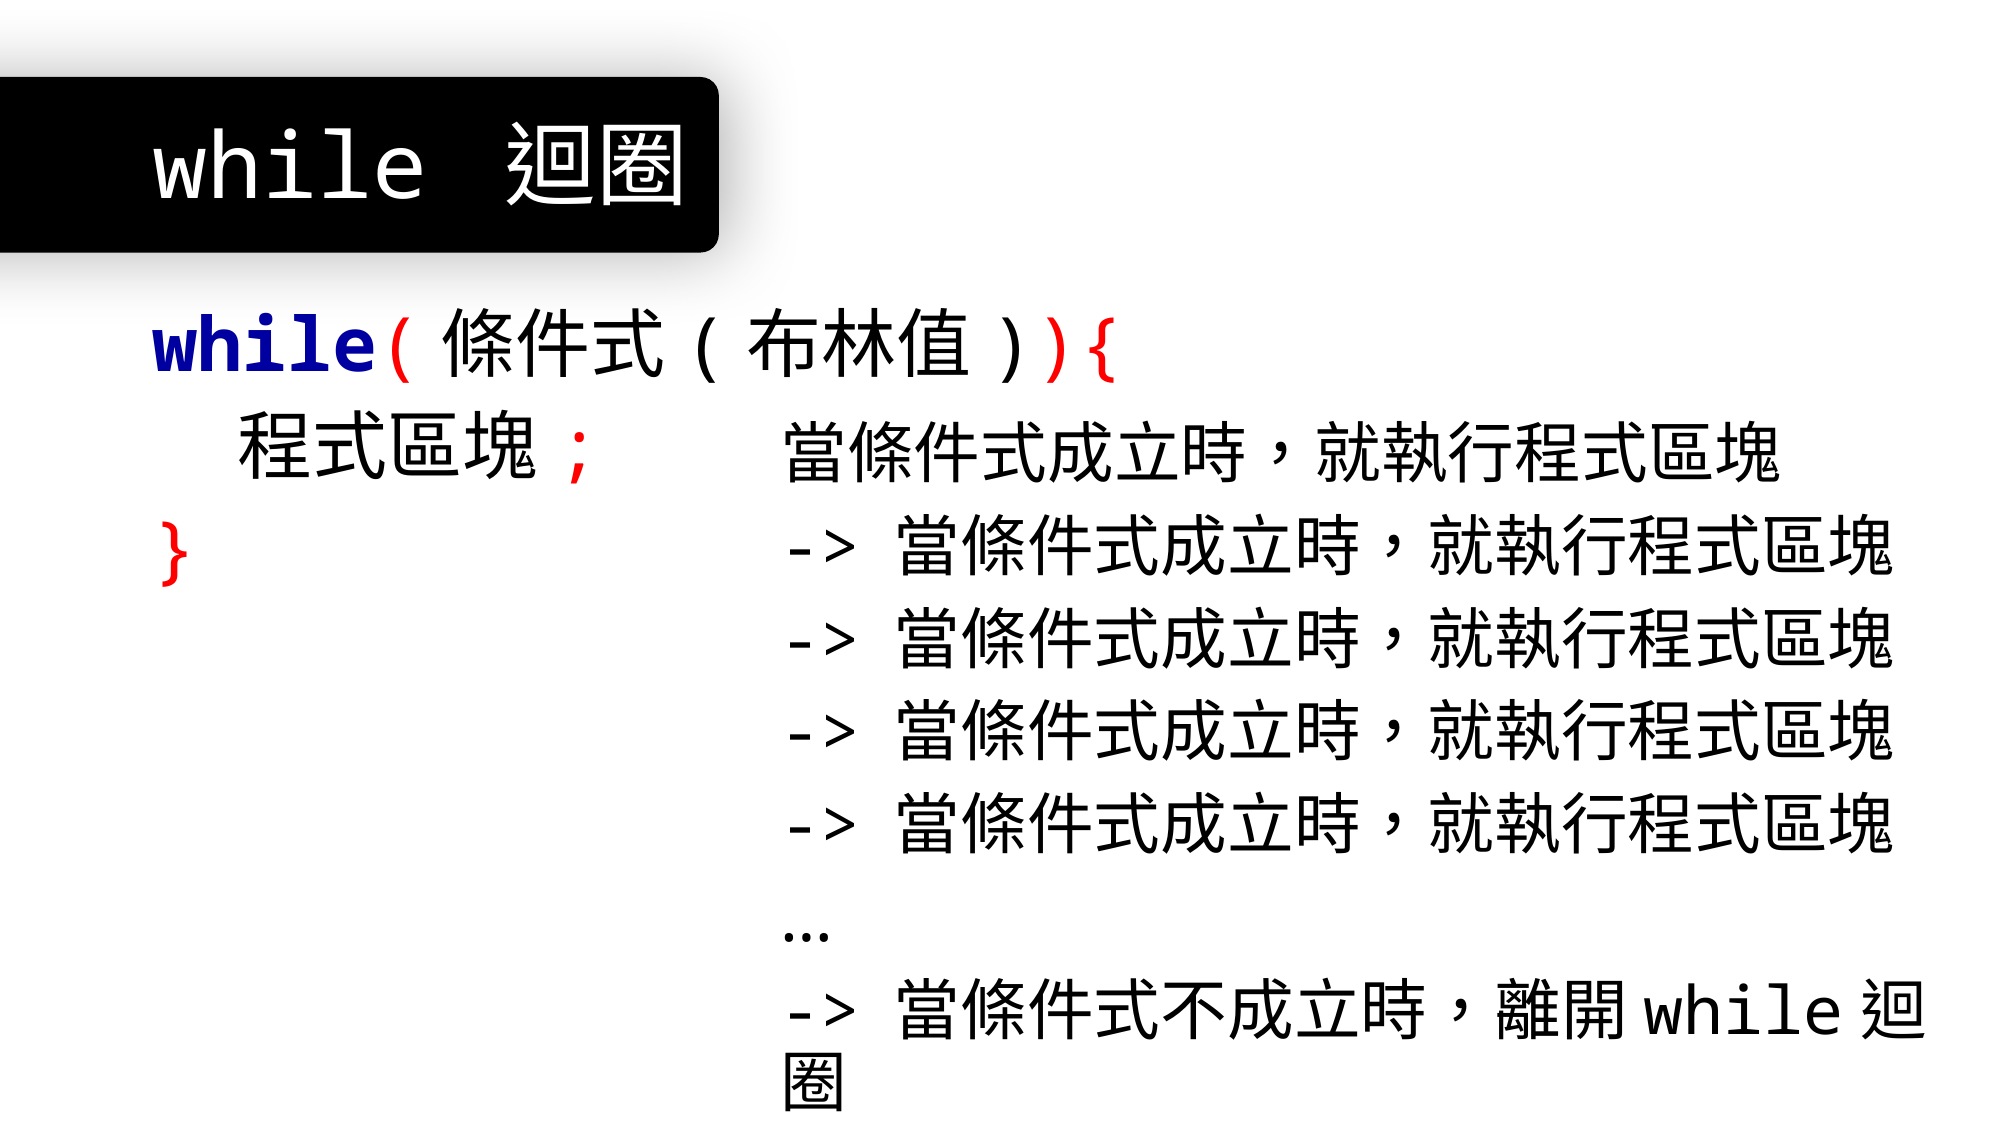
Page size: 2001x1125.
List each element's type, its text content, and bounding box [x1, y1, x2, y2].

text_box 當條件式成立時，就執行程式區塊 -> 當條件式成立時，就執行程式區塊 -> 當條件式成立時，就執行程式區塊 -> 當條件式成立時，就執行程式區塊 -> 當條件式成立時，就執行程式區塊 … -> 當條件式不成立時，離開while迴圈 [765, 412, 1966, 1125]
title while 迴圈 [137, 59, 1863, 278]
list while(條件式(布林值)){ 程式區塊; } [137, 299, 1863, 1014]
text_box [0, 76, 137, 253]
